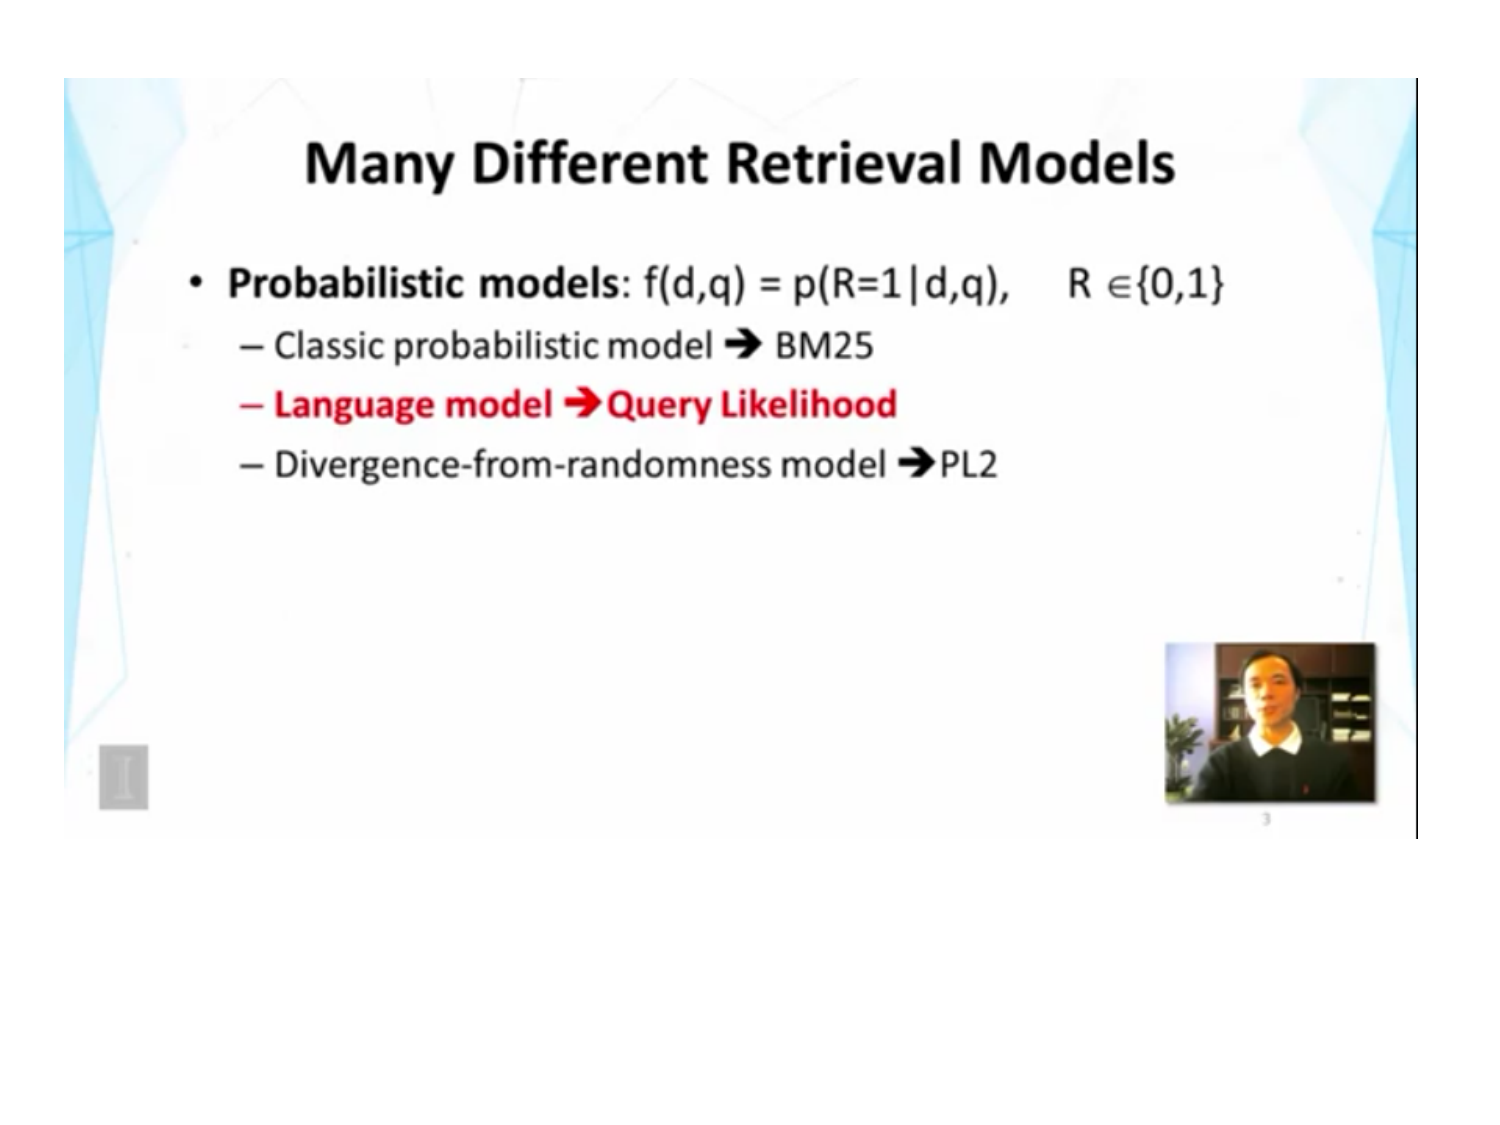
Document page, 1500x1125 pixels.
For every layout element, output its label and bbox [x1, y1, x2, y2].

picture [64, 77, 1419, 840]
